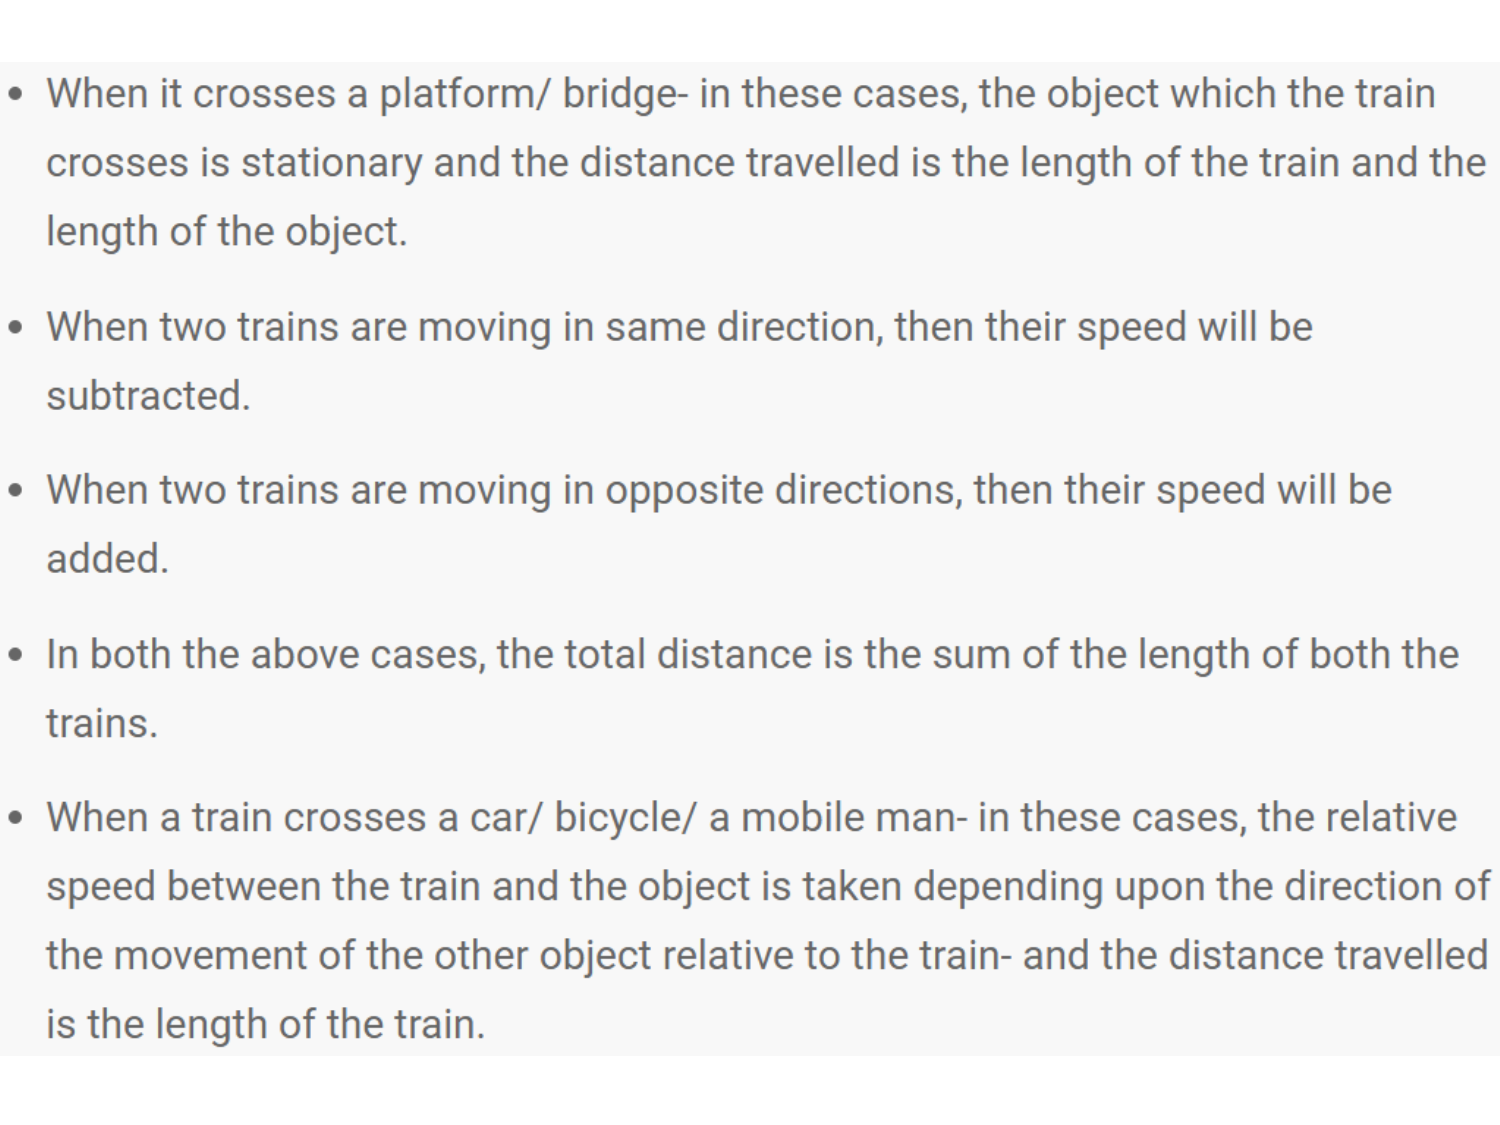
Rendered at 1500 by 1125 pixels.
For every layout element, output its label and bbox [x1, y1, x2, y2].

picture [0, 62, 1500, 1056]
